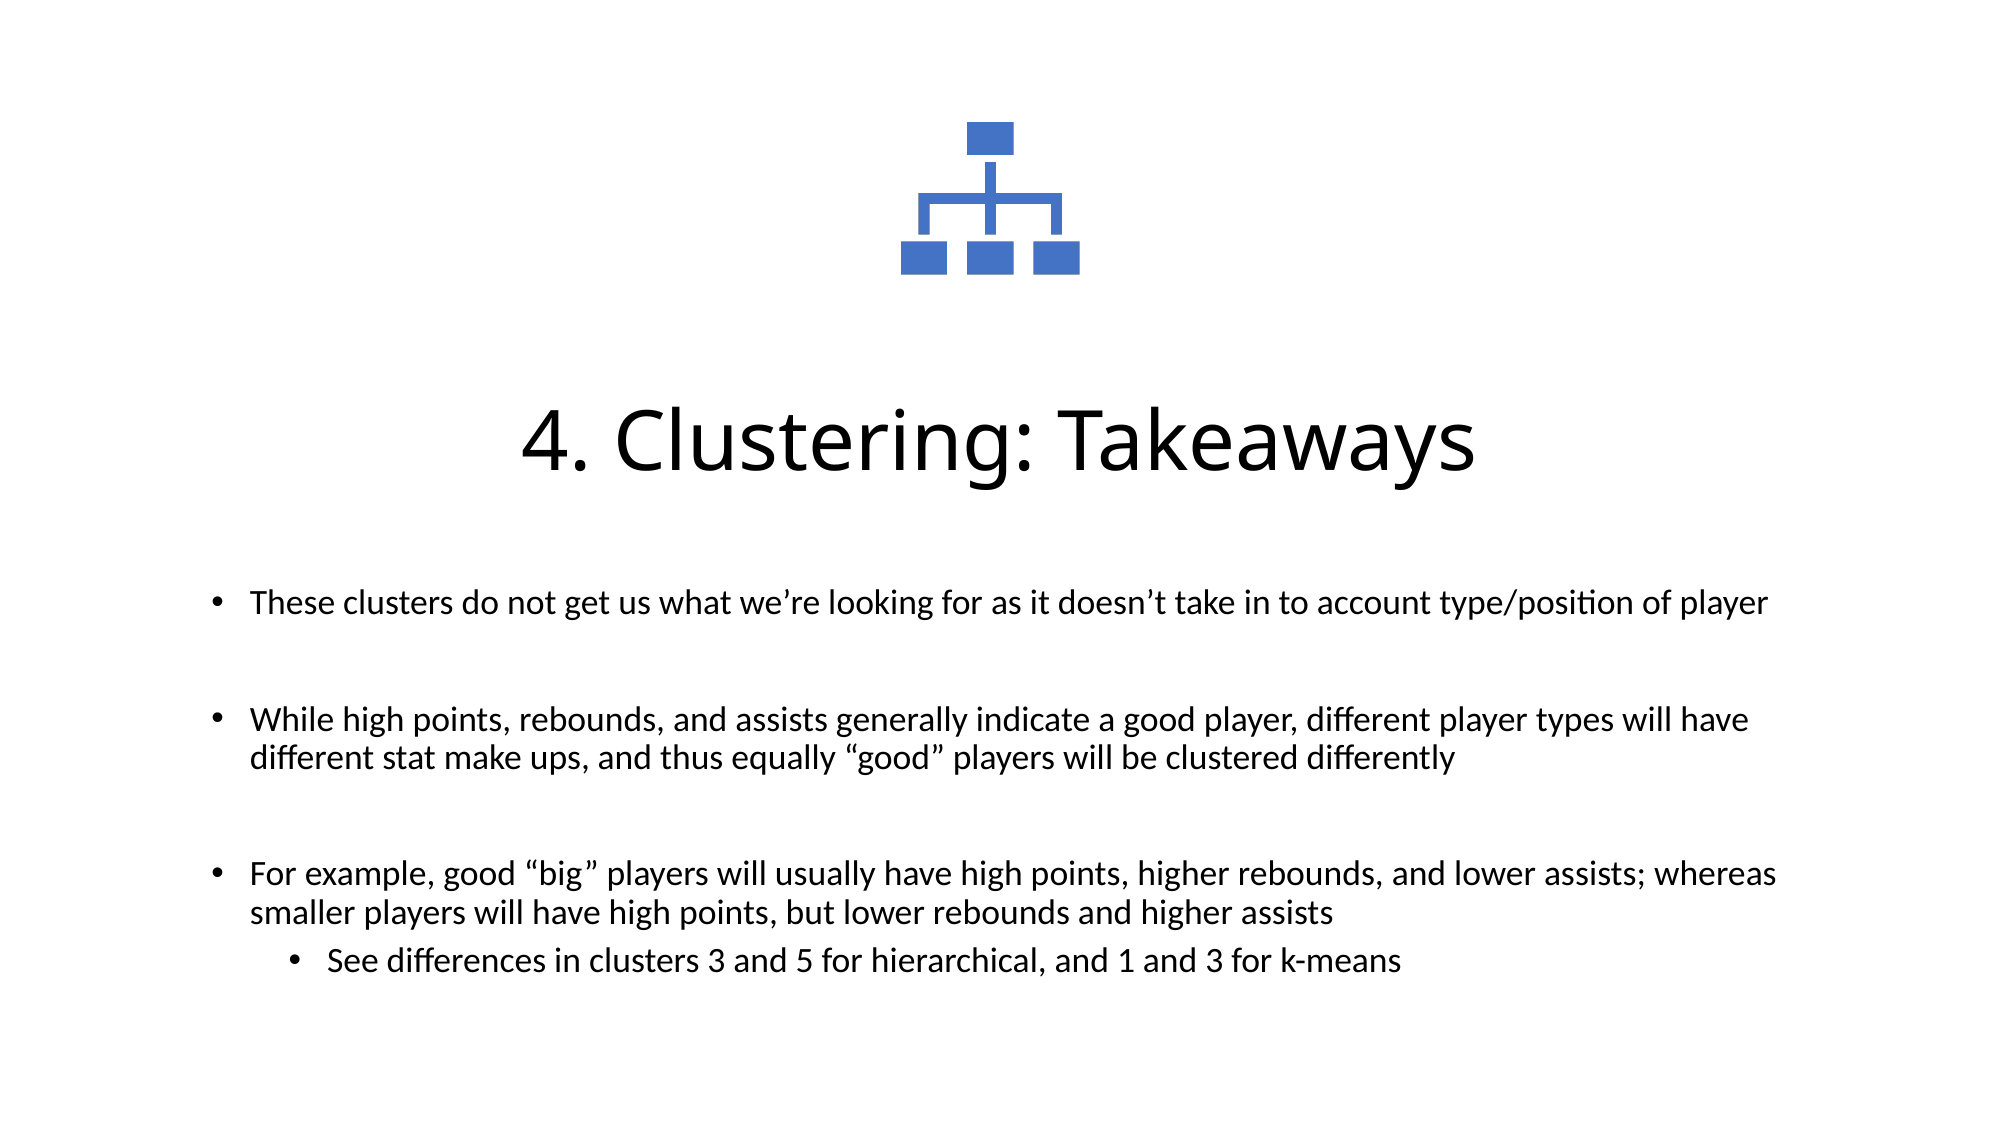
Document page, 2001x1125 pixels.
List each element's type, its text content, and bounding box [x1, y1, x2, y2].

title 4. Clustering: Takeaways [196, 337, 1803, 550]
picture [884, 92, 1096, 304]
list These clusters do not get us what we’re looking for as it doesn’t take in to account type/position of player While high points, rebounds, and assists generally indicate a good player, different player types will have different stat make ups, and thus equally “good” players will be clustered differently For example, good “big” players will usually have high points, higher rebounds, and lower assists; whereas smaller players will have high points, but lower rebounds and higher assists See differences in clusters 3 and 5 for hierarchical, and 1 and 3 for k-means [196, 576, 1803, 1005]
